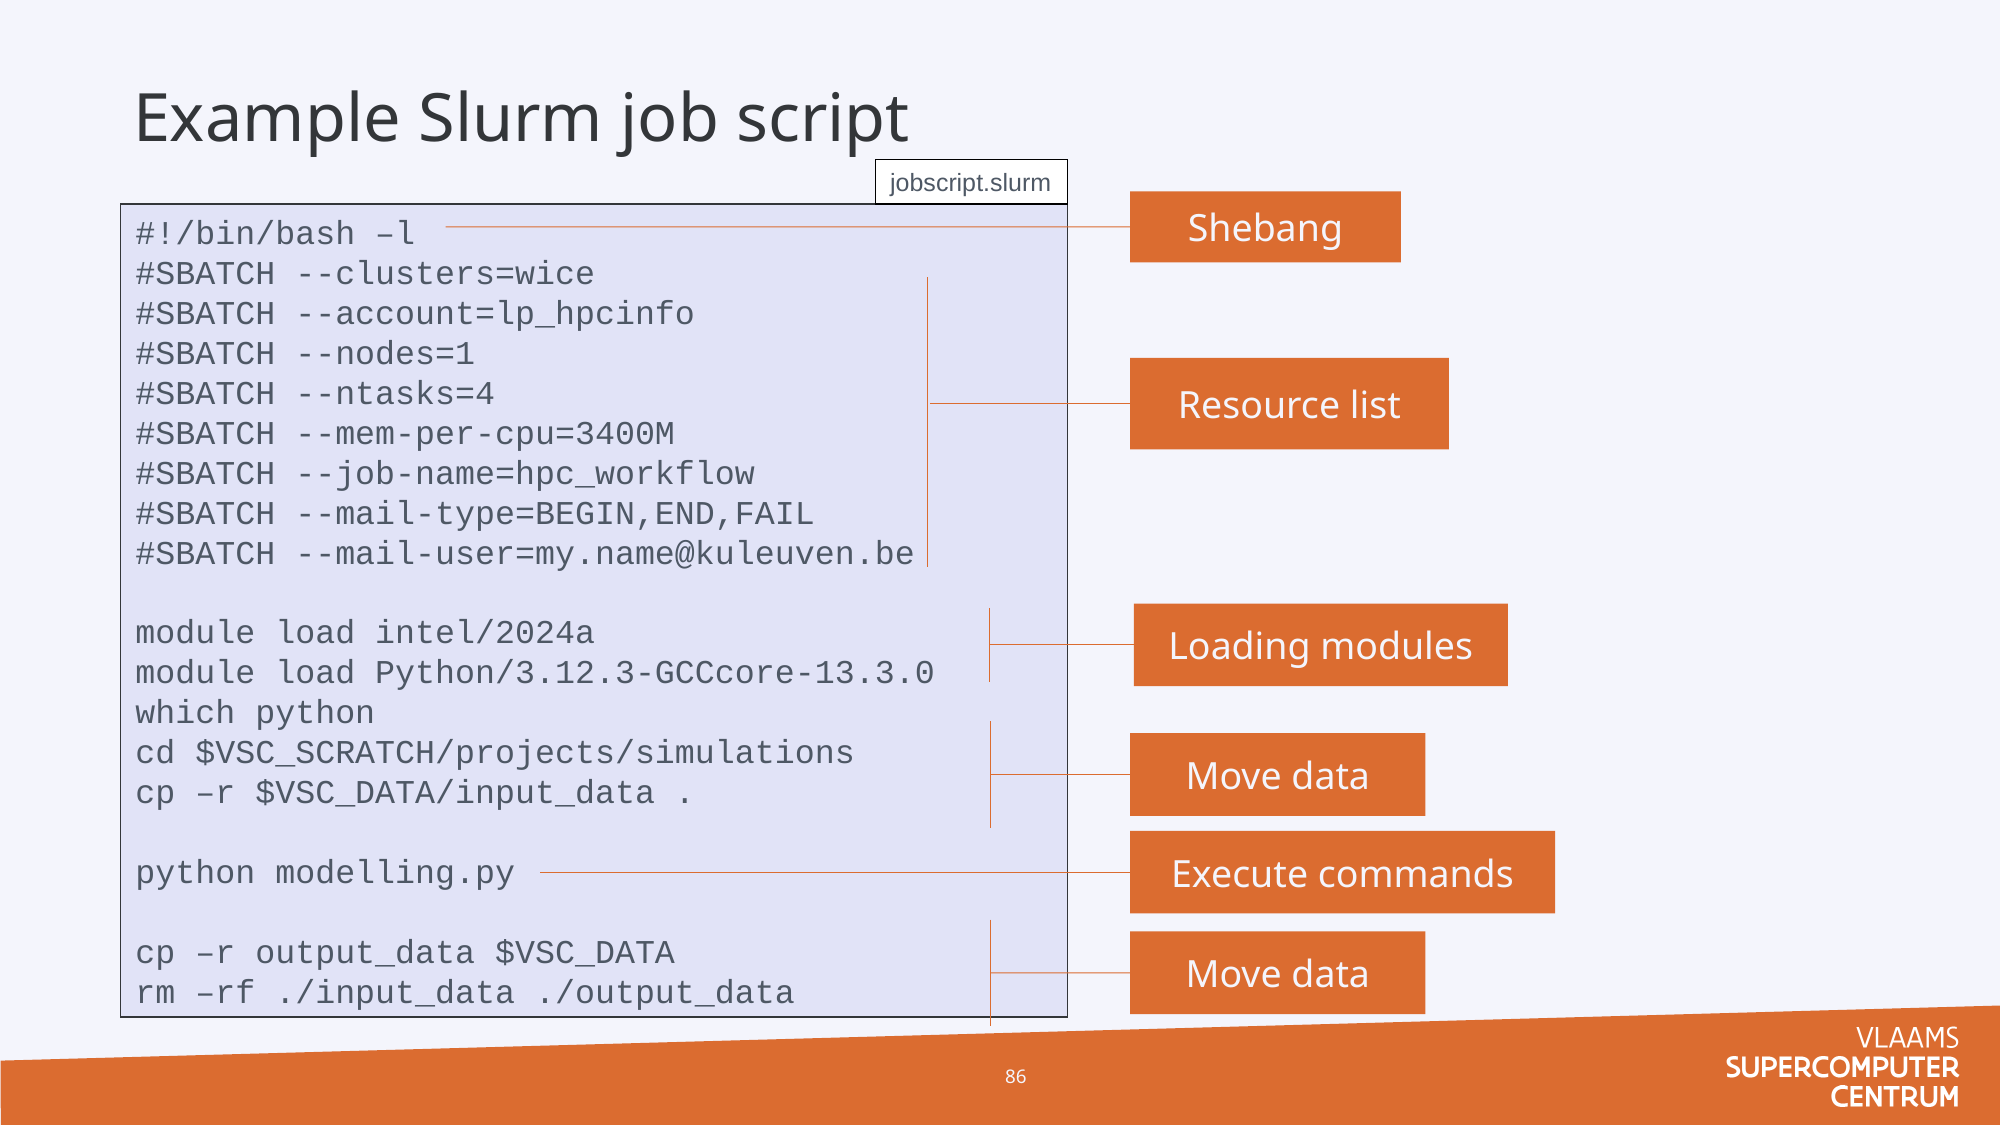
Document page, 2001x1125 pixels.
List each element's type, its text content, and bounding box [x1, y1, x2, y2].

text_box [927, 276, 1449, 567]
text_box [120, 159, 1068, 1048]
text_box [990, 919, 1426, 1026]
picture [1725, 1021, 1960, 1117]
text_box 86 [958, 1048, 1042, 1108]
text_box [989, 603, 1508, 687]
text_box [540, 830, 1556, 914]
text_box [990, 721, 1426, 828]
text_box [445, 191, 1401, 263]
text_box Example Slurm job script [118, 54, 1941, 185]
